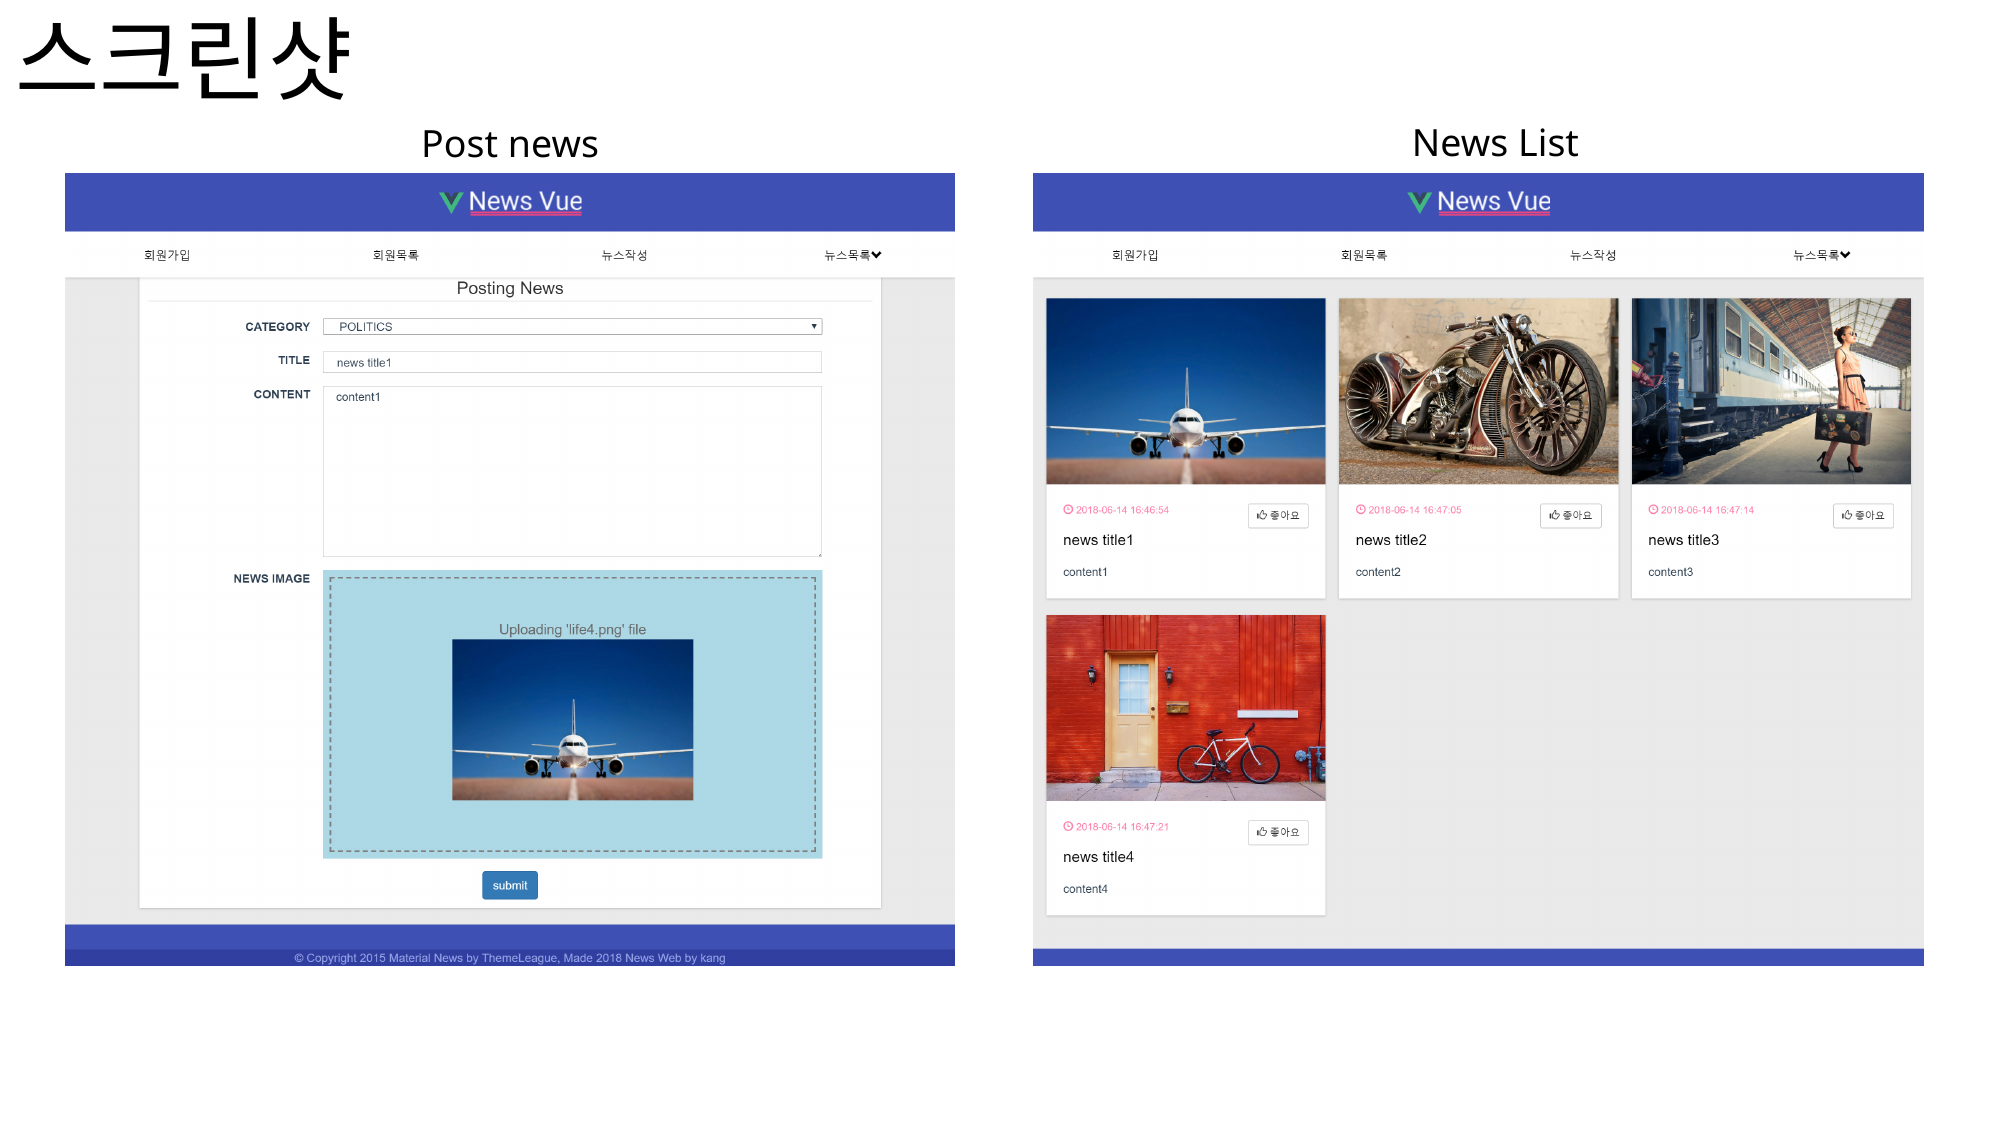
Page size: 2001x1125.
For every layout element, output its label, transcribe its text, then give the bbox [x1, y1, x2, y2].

text_box Post news [406, 112, 615, 173]
picture [1033, 173, 1924, 966]
picture [65, 173, 955, 966]
text_box News List [1397, 111, 1594, 172]
title 스크린샷 [0, 0, 423, 128]
